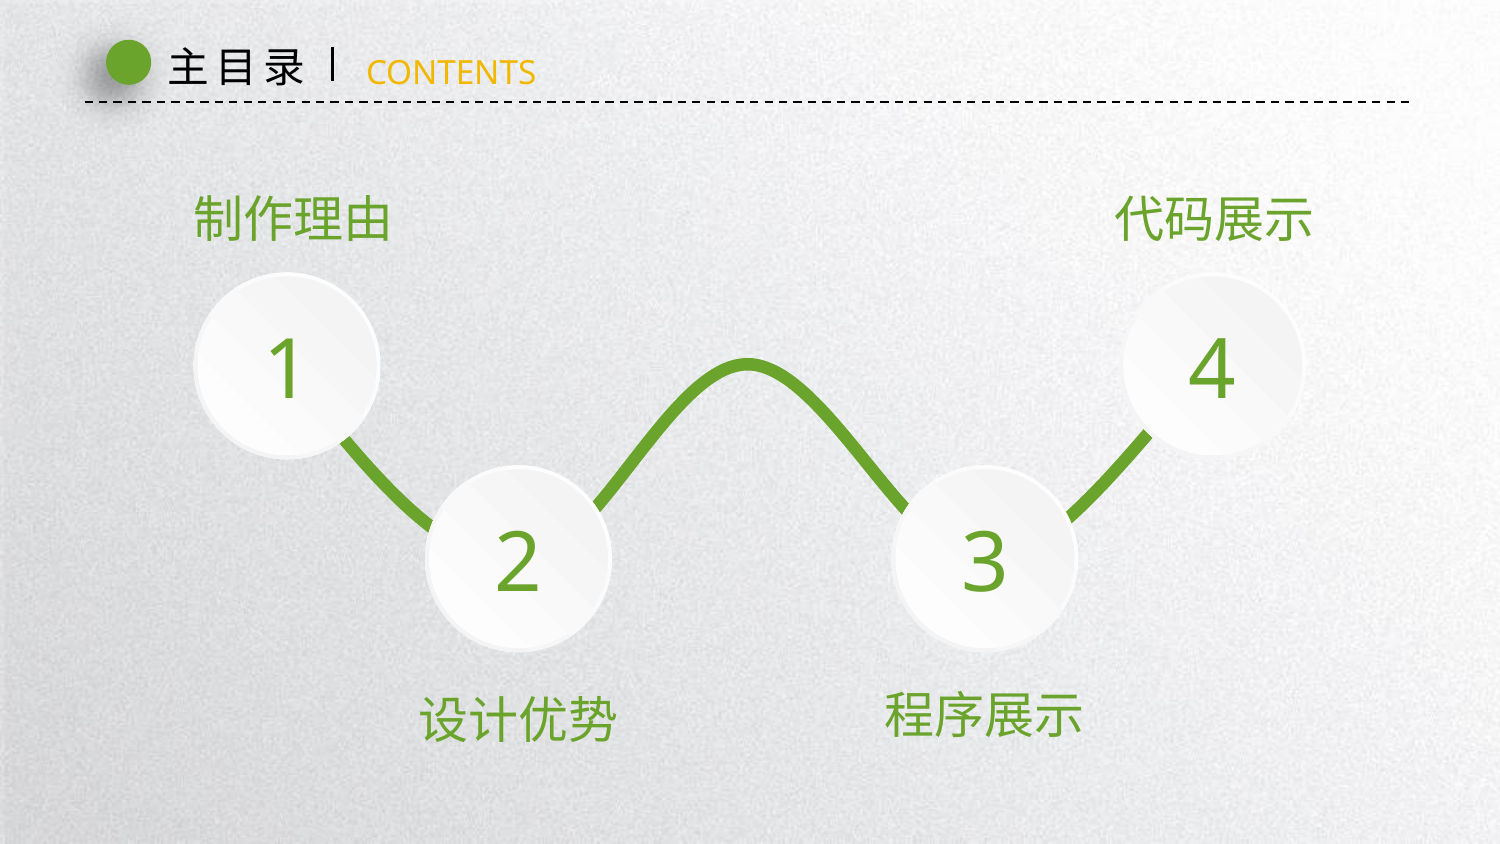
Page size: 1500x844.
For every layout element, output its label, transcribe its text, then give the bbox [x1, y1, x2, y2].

picture [0, 0, 1500, 844]
text_box [368, 363, 1120, 519]
text_box 代码展示 [1099, 180, 1330, 255]
text_box [104, 37, 153, 87]
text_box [424, 465, 613, 653]
text_box 程序展示 [869, 676, 1100, 752]
text_box CONTENTS [351, 43, 552, 99]
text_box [193, 272, 381, 460]
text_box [1119, 272, 1307, 460]
text_box 设计优势 [403, 681, 634, 757]
text_box 主目录 [153, 33, 321, 99]
text_box 制作理由 [178, 180, 409, 255]
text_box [891, 464, 1079, 653]
